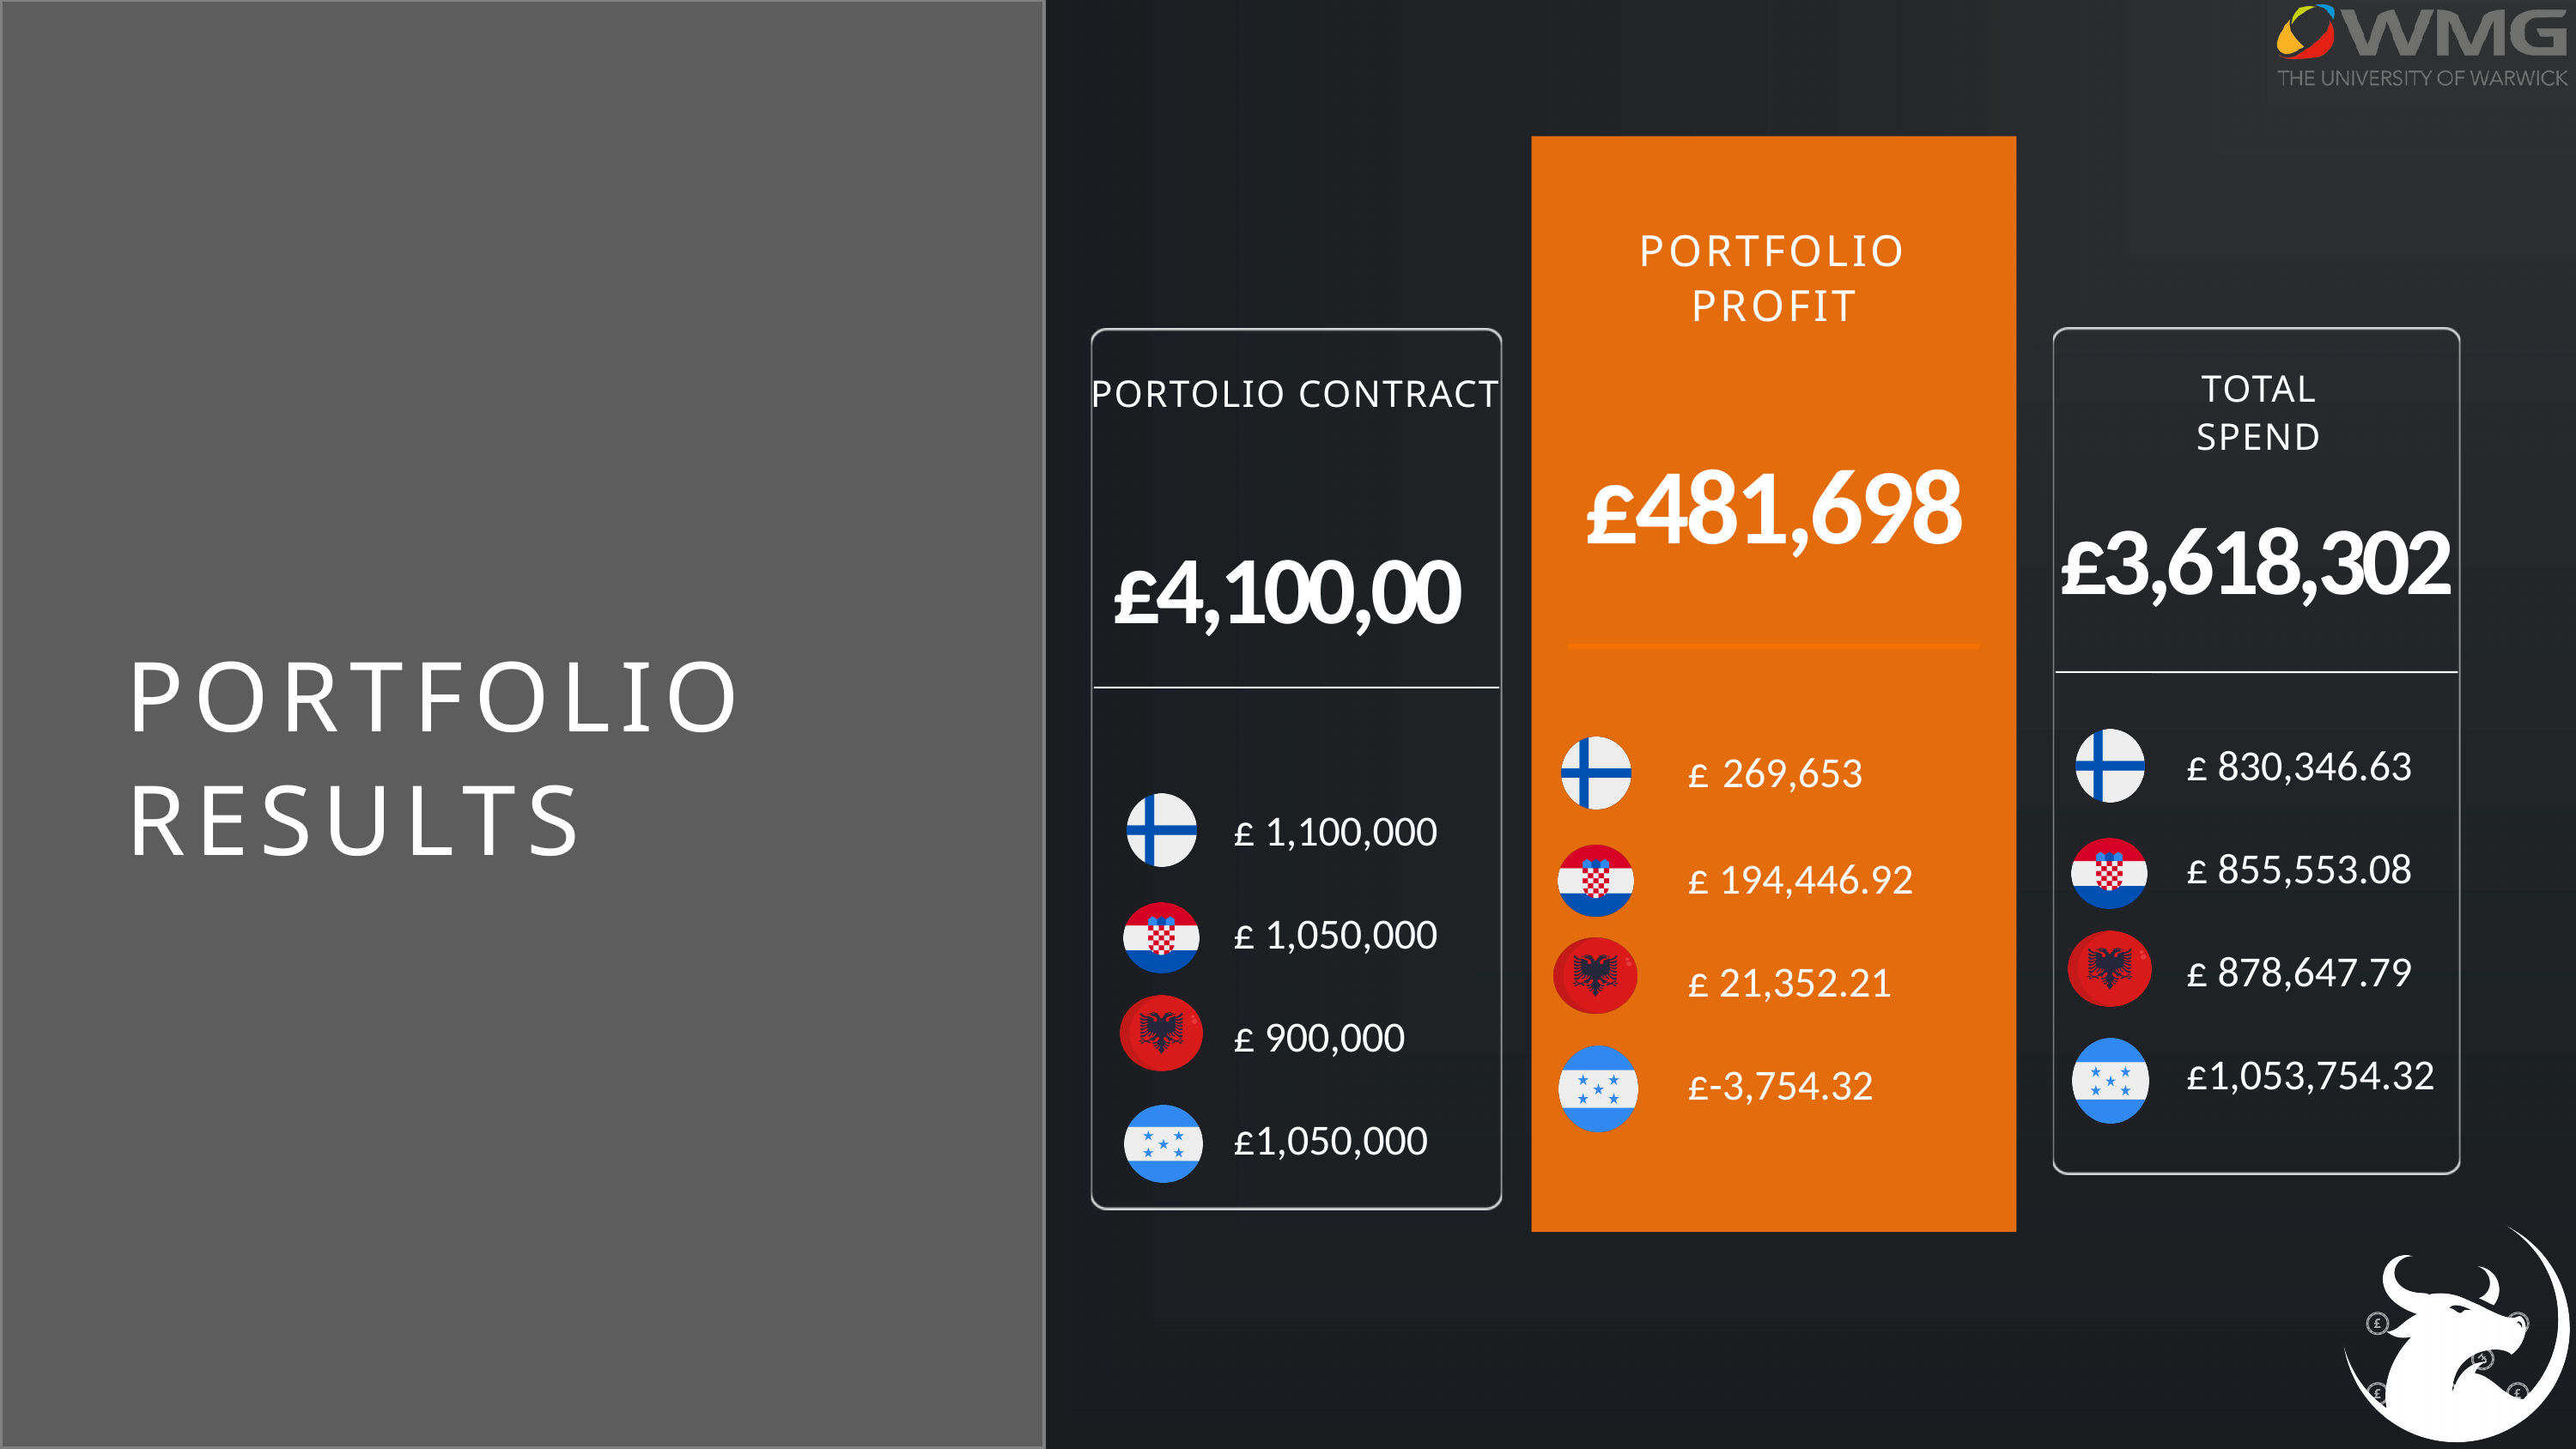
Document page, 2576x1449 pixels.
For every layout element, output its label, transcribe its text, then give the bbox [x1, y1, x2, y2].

text_box £ 1,100,000 £ 1,050,000 £ 900,000 £1,050,000 [1507, 797, 1515, 1171]
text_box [2052, 326, 2461, 1175]
text_box [0, 0, 1046, 1449]
text_box [2269, 0, 2576, 90]
text_box PORTFOLIO RESULTS [125, 627, 920, 875]
picture [1046, 0, 2576, 1449]
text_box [1531, 136, 2017, 1233]
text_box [1091, 328, 1503, 1211]
text_box TOTAL SPEND [2464, 361, 2469, 458]
text_box £ 830,346.63 £ 855,553.08 £ 878,647.79 £1,053,754.32 [2464, 731, 2467, 1105]
